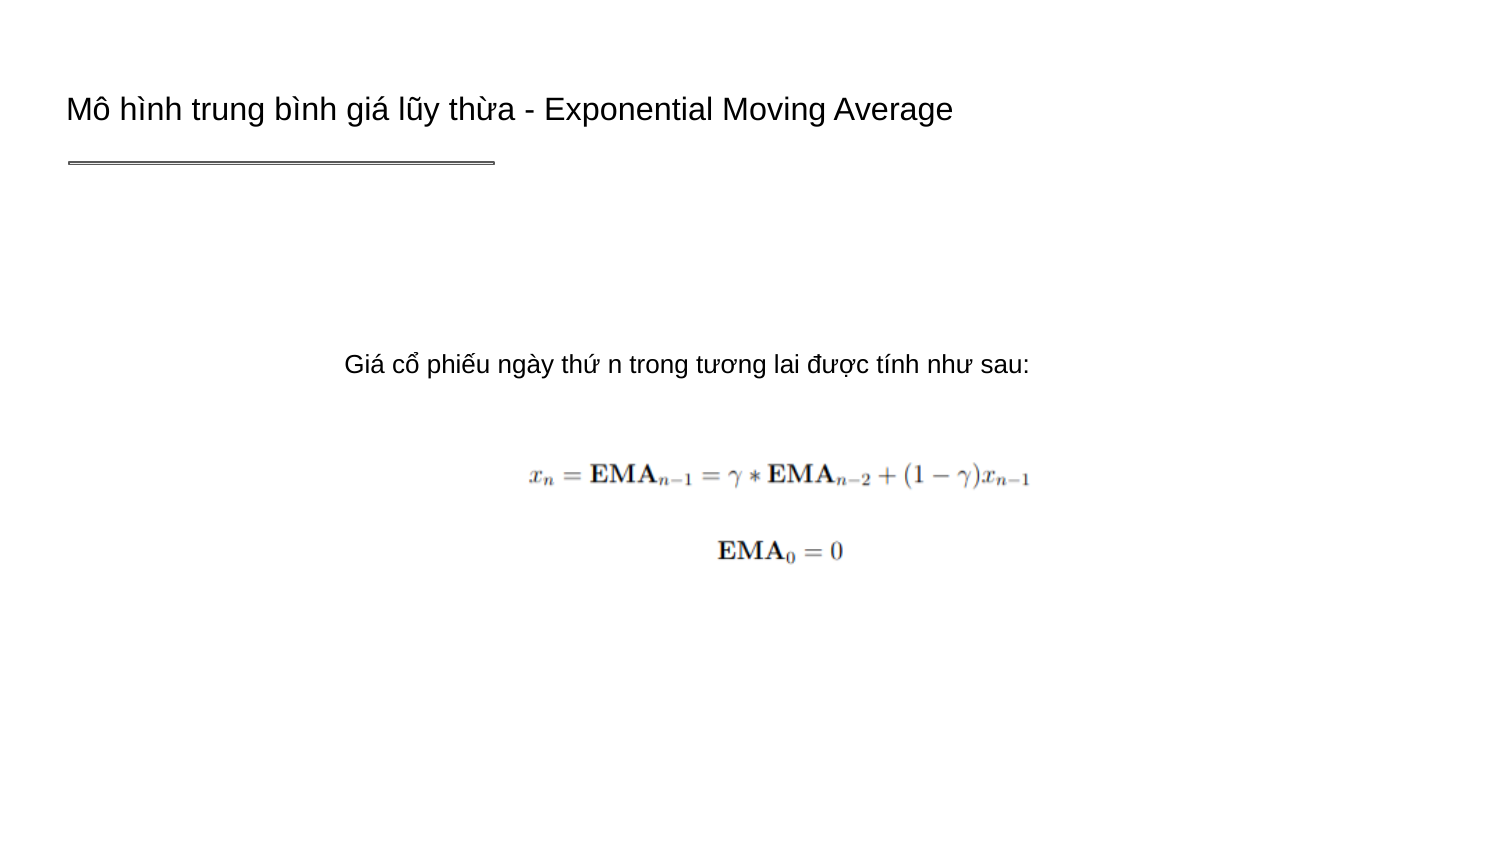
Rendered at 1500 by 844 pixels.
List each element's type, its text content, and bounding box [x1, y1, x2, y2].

text_box [69, 161, 494, 165]
picture [467, 429, 1068, 576]
list Giá cổ phiếu ngày thứ n trong tương lai được tính như sau: [254, 328, 1281, 516]
title Mô hình trung bình giá lũy thừa - Exponential Moving Average [51, 72, 1449, 167]
